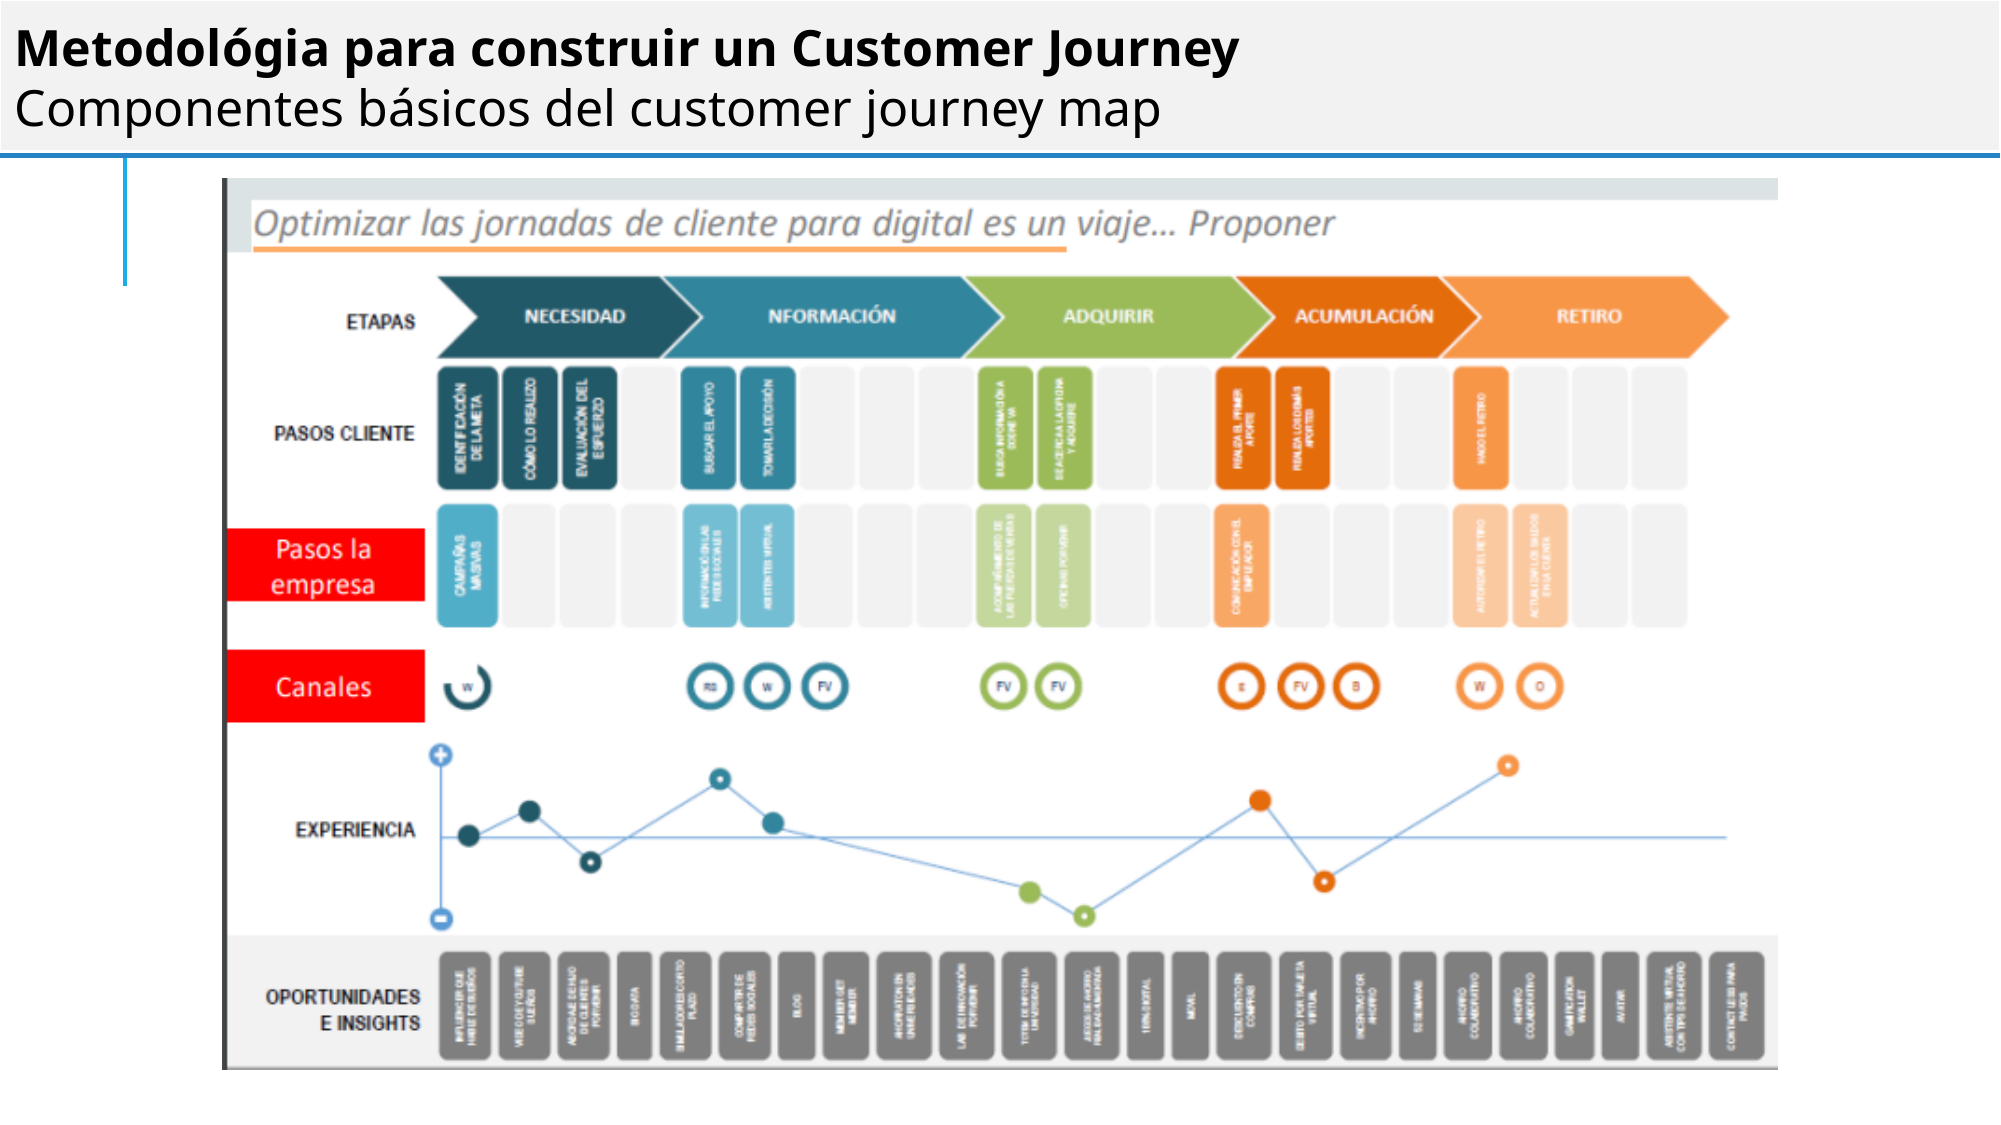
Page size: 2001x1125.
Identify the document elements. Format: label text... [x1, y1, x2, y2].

picture [222, 177, 1778, 1070]
text_box Metodológia para construir un Customer Journey Componentes básicos del customer journey map [0, 0, 2000, 153]
